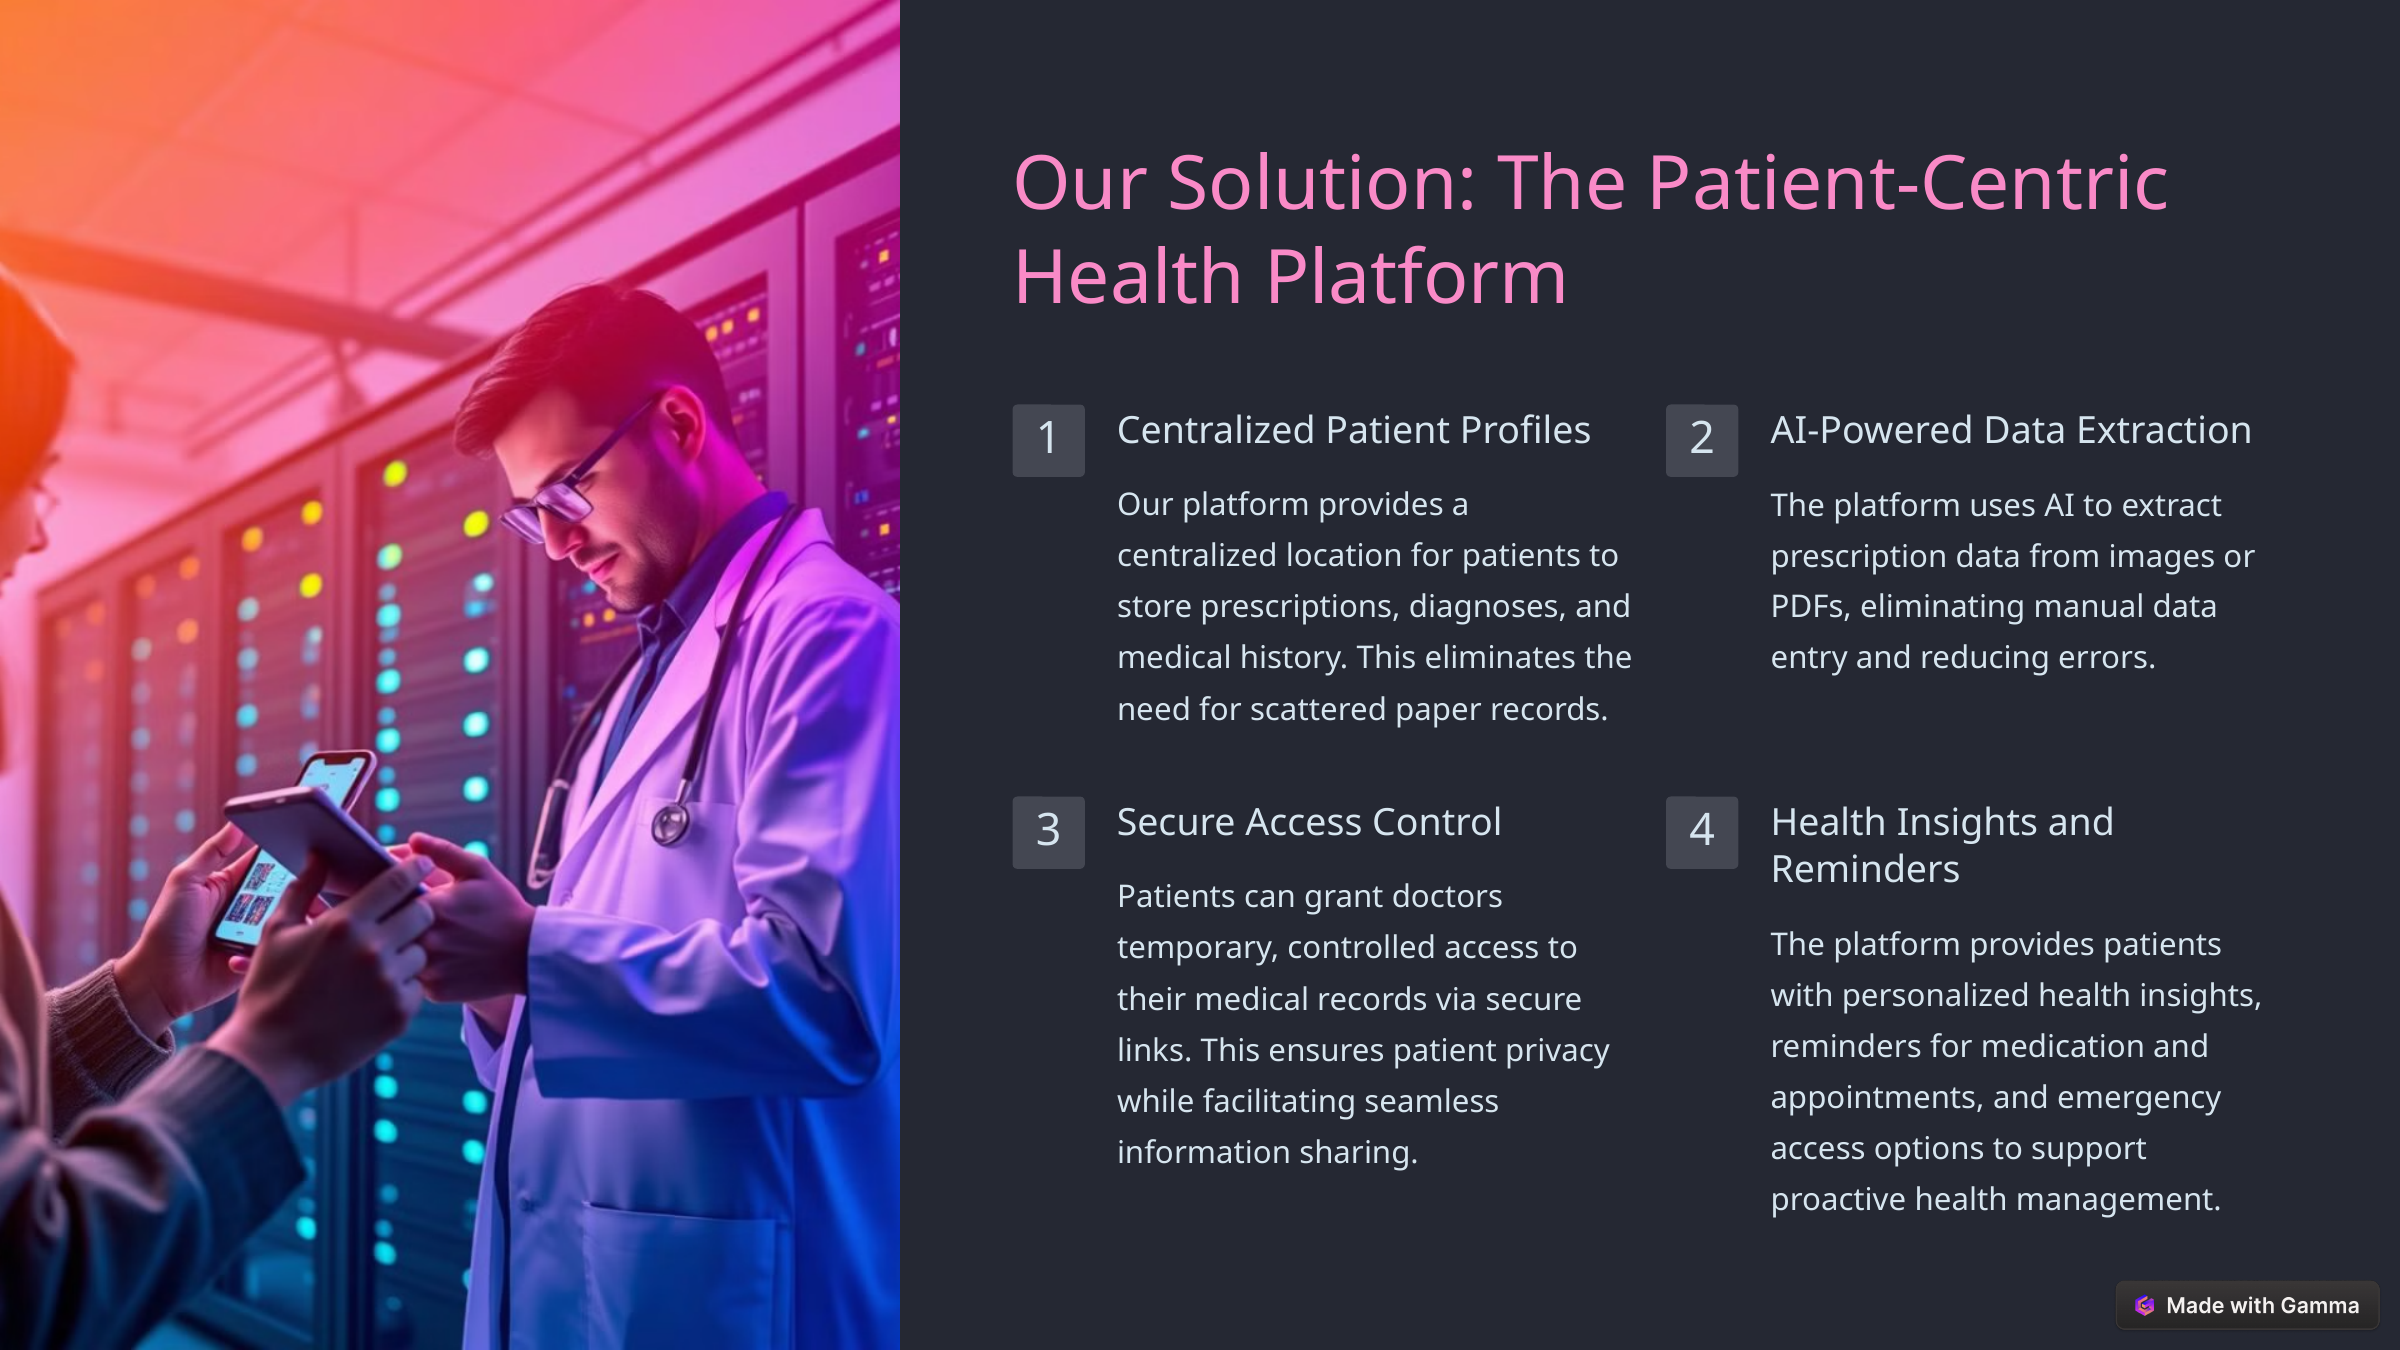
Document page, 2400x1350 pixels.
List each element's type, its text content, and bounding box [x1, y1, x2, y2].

text_box The platform provides patients with personalized health insights, reminders for medication and appointments, and emergency access options to support proactive health management. [1770, 910, 2288, 1219]
text_box [1666, 796, 1739, 869]
text_box [1012, 404, 1085, 477]
text_box 2 [1690, 418, 1715, 464]
picture [0, 0, 900, 1350]
text_box 1 [1040, 418, 1057, 464]
text_box The platform uses AI to extract prescription data from images or PDFs, eliminating manual data entry and reducing errors. [1770, 471, 2288, 677]
picture [2106, 1271, 2389, 1339]
text_box Our platform provides a centralized location for patients to store prescriptions, diagnoses, and medical history. This eliminates the need for scattered paper records. [1117, 471, 1634, 729]
text_box Health Insights and Reminders [1770, 796, 2288, 892]
text_box [1012, 796, 1085, 869]
text_box Centralized Patient Profiles [1116, 404, 1599, 452]
text_box Patients can grant doctors temporary, controlled access to their medical records via secure links. This ensures patient privacy while facilitating seamless information sharing. [1117, 863, 1634, 1121]
text_box 4 [1689, 810, 1715, 856]
text_box [1666, 404, 1739, 477]
text_box 3 [1036, 810, 1062, 856]
text_box Secure Access Control [1116, 796, 1512, 844]
text_box AI-Powered Data Extraction [1770, 404, 2264, 452]
text_box Our Solution: The Patient-Centric Health Platform [1012, 131, 2288, 321]
